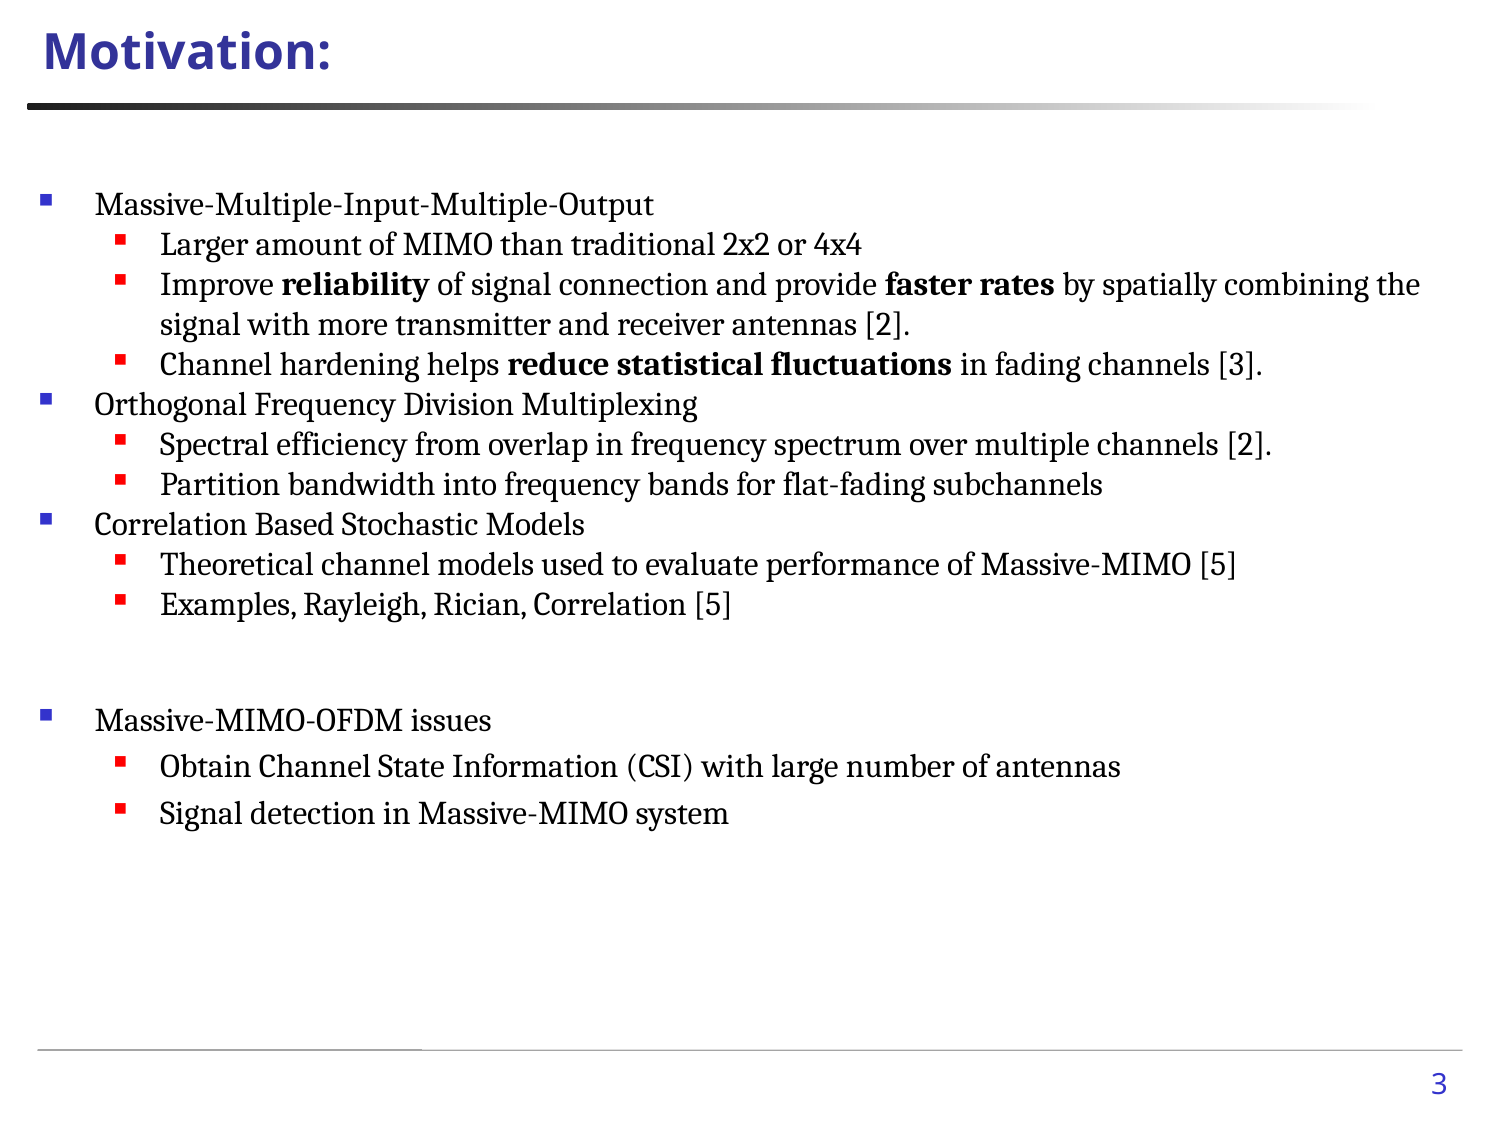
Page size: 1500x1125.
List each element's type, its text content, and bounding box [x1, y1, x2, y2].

title Motivation: [27, 12, 1271, 87]
list Massive-Multiple-Input-Multiple-Output Larger amount of MIMO than traditional 2x2 or 4x4 Improve reliability of signal connection and provide faster rates by spatially combining the signal with more transmitter and receiver antennas [2]. Channel hardening helps reduce statistical fluctuations in fading channels [3]. Orthogonal Frequency Division Multiplexing Spectral efficiency from overlap in frequency spectrum over multiple channels [2]. Partition bandwidth into frequency bands for flat-fading subchannels Correlation Based Stochastic Models Theoretical channel models used to evaluate performance of Massive-MIMO [5] Examples, Rayleigh, Rician, Correlation [5] Massive-MIMO-OFDM issues Obtain Channel State Information (CSI) with large number of antennas Signal detection in Massive-MIMO system [23, 174, 1468, 939]
